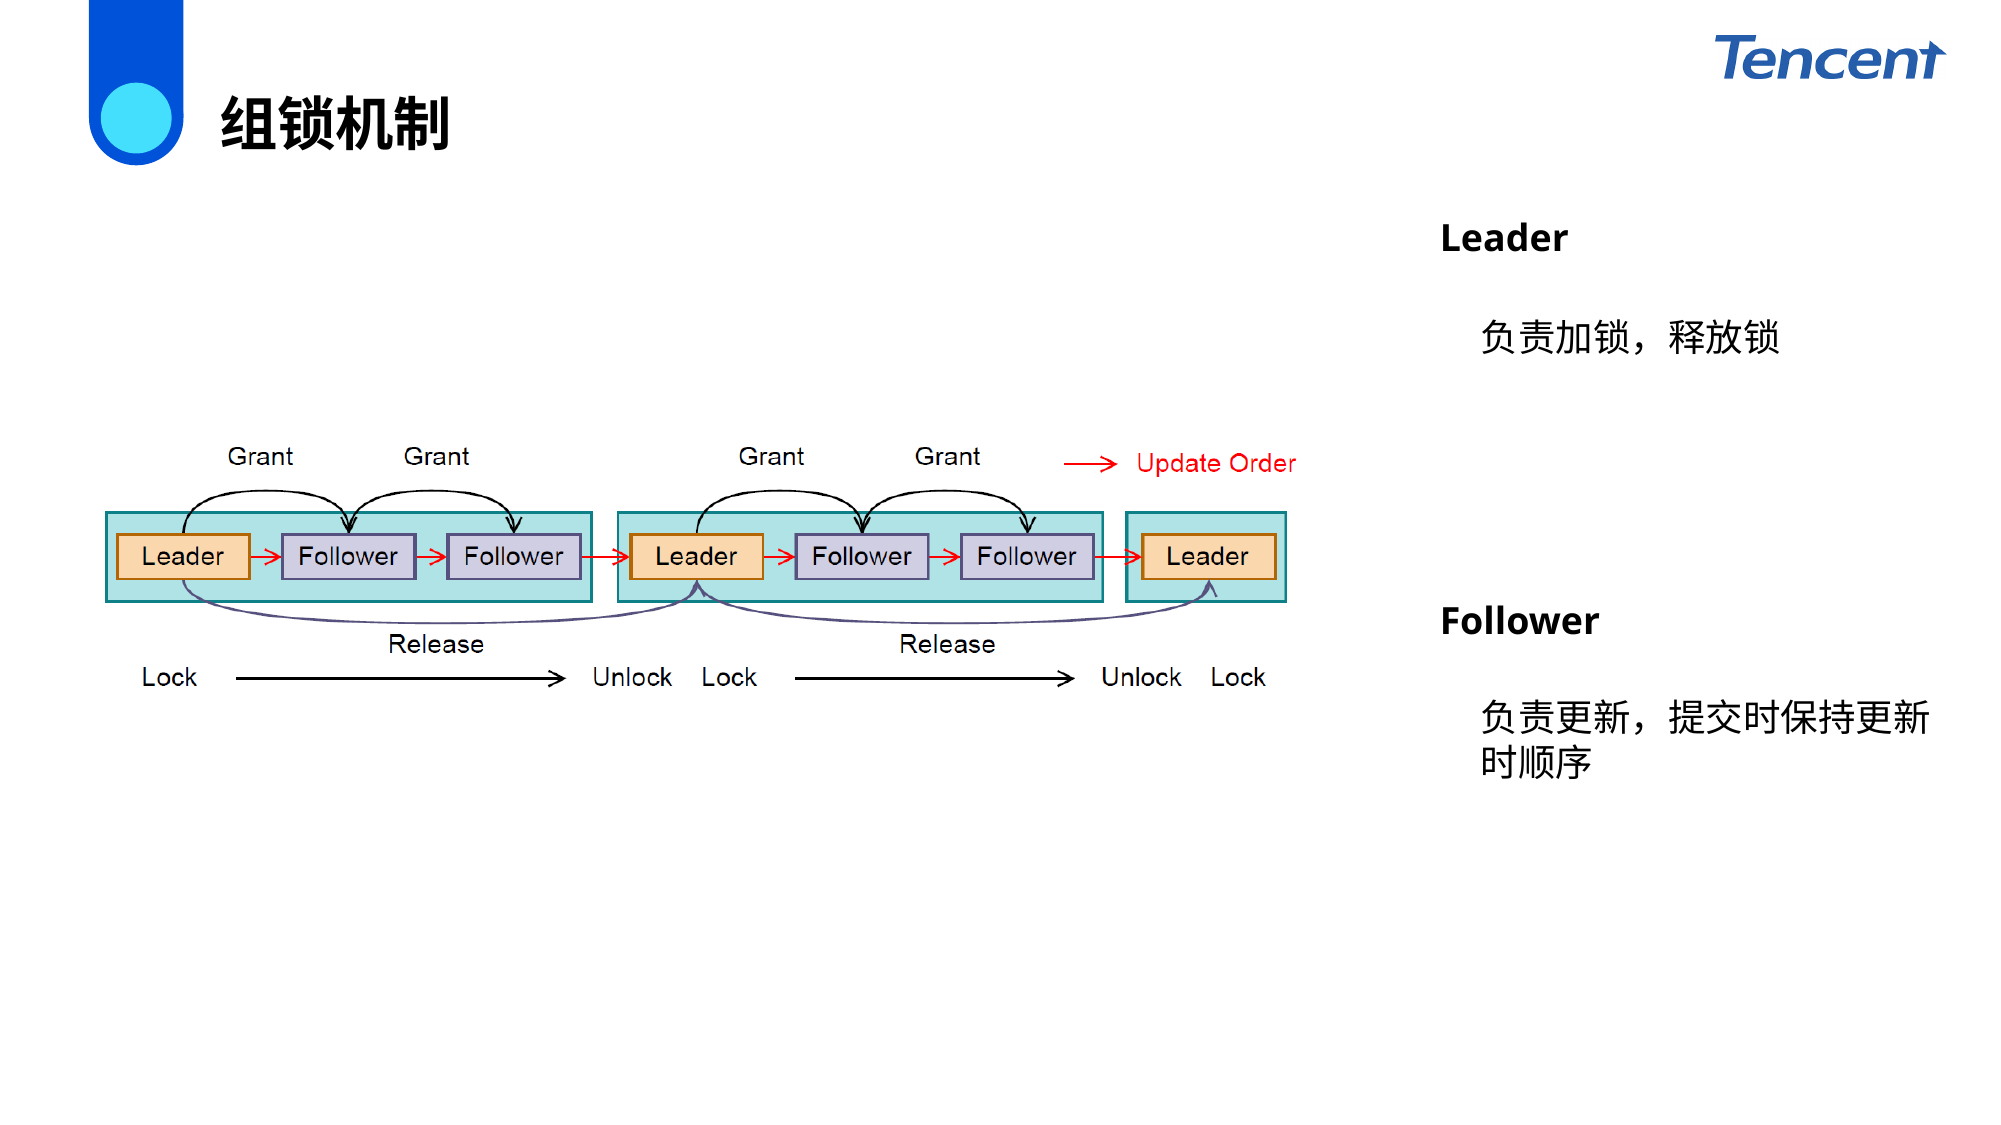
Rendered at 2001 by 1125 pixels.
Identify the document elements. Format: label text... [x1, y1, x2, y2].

picture [1715, 35, 1947, 79]
picture [100, 431, 1301, 694]
text_box 负责更新，提交时保持更新时顺序 [1466, 686, 1961, 792]
text_box Leader [1425, 206, 1719, 266]
text_box 负责加锁，释放锁 [1466, 306, 1961, 367]
text_box Follower [1425, 589, 1748, 649]
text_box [88, 0, 184, 166]
text_box 组锁机制 [204, 80, 468, 165]
